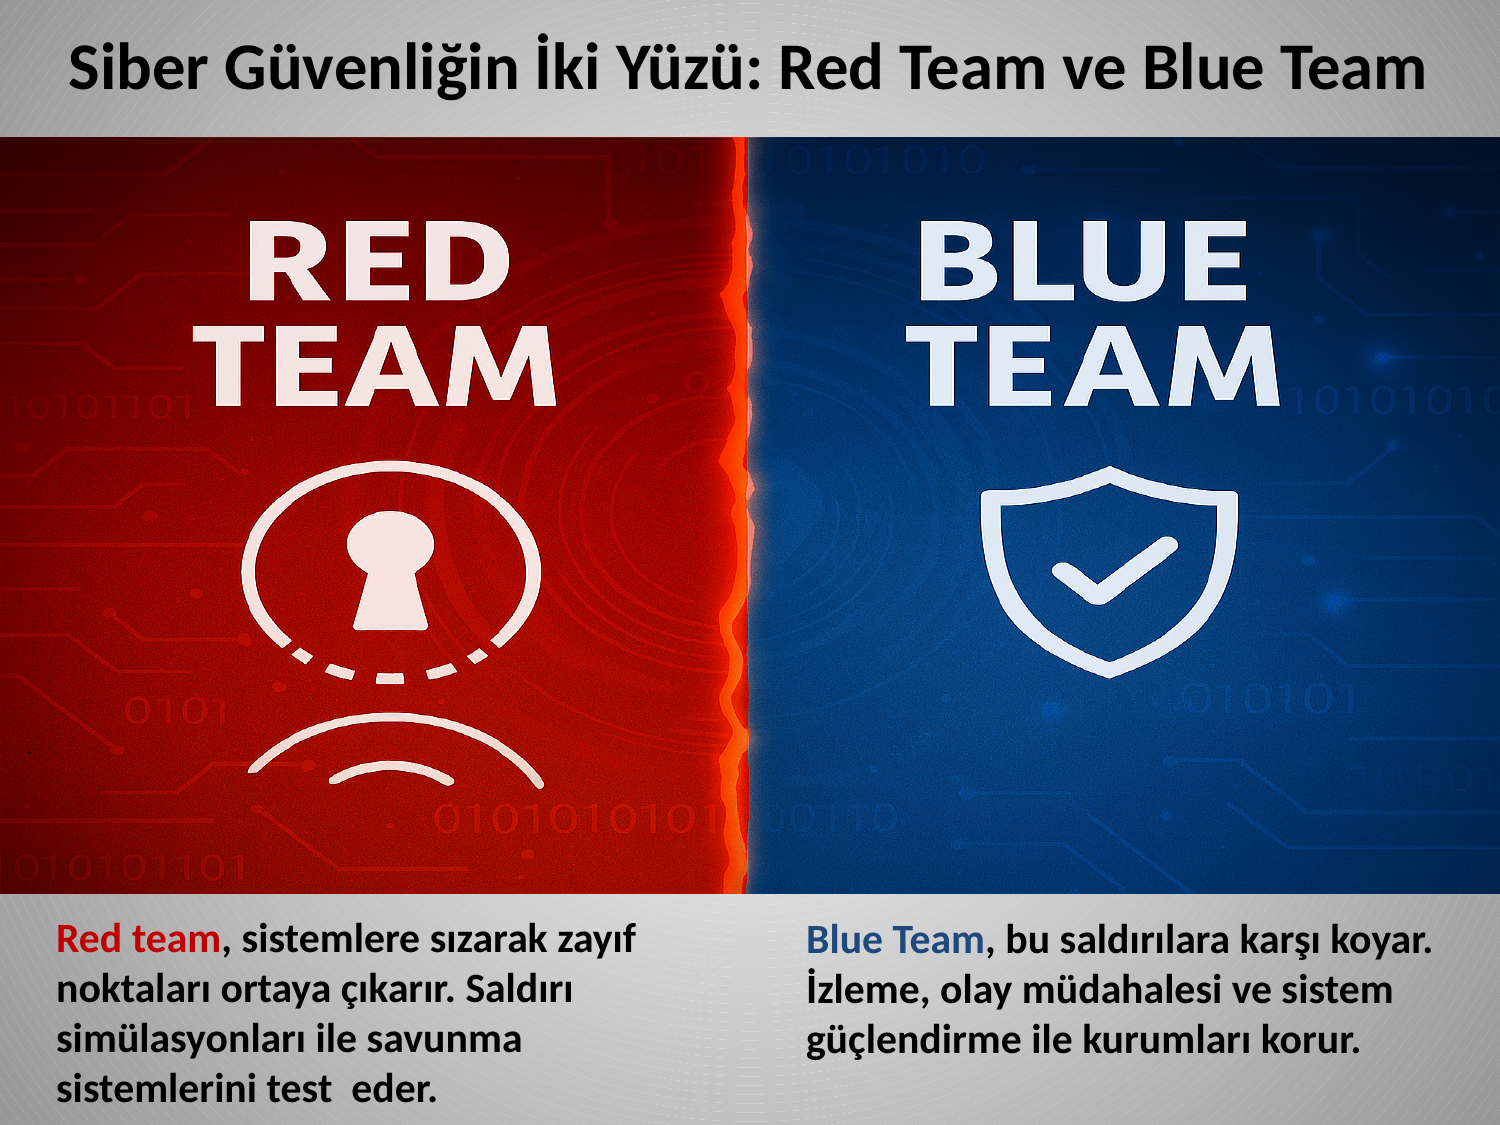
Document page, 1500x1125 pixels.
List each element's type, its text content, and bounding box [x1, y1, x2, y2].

text_box Siber Güvenliğin İki Yüzü: Red Team ve Blue Team [0, 15, 1500, 110]
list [0, 136, 1500, 894]
text_box Blue Team, bu saldırılara karşı koyar. İzleme, olay müdahalesi ve sistem güçlendirme ile kurumları korur. [791, 904, 1494, 1069]
text_box Red team, sistemlere sızarak zayıf noktaları ortaya çıkarır. Saldırı simülasyonları ile savunma sistemlerini test eder. [41, 902, 696, 1118]
